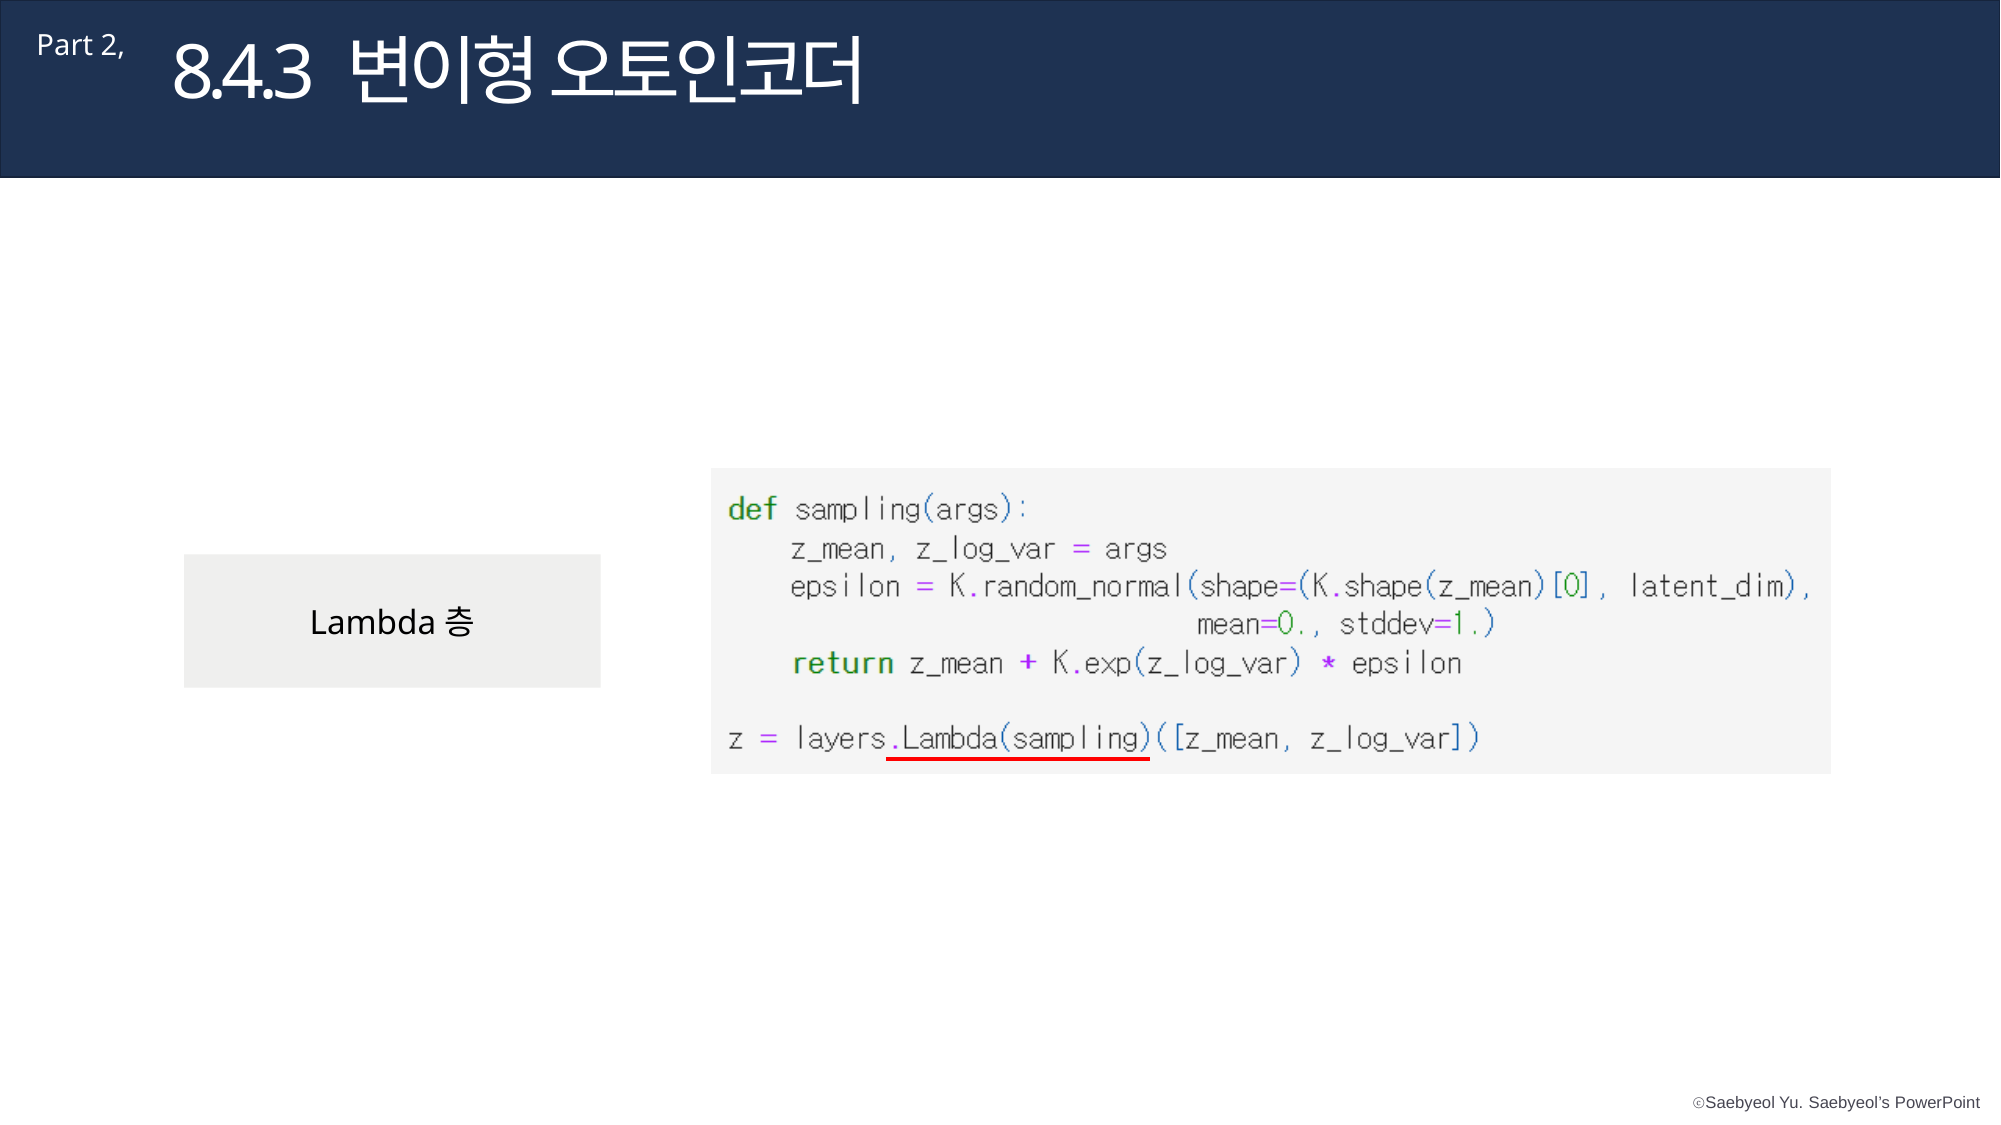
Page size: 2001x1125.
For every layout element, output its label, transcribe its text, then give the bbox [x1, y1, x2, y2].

picture [711, 468, 1831, 774]
text_box [0, 0, 2000, 178]
text_box 8.4.3 변이형 오토인코더 [156, 16, 884, 122]
text_box Lambda층 [183, 553, 602, 689]
text_box Part 2, [21, 19, 148, 69]
